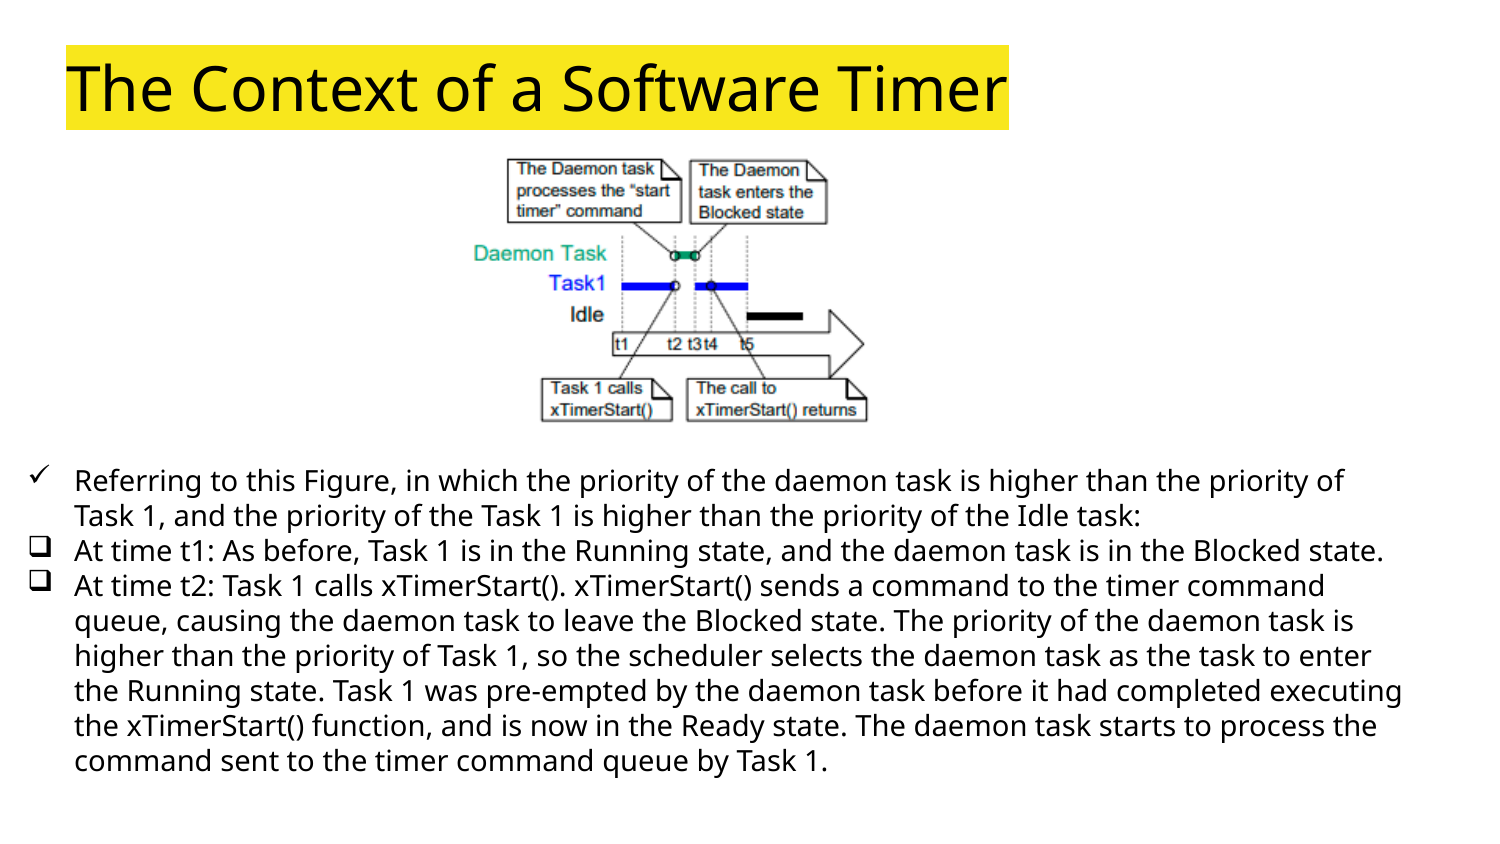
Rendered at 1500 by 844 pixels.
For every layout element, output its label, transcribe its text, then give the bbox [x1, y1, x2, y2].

picture [462, 134, 880, 438]
text_box Referring to this Figure, in which the priority of the daemon task is higher than the priority of Task 1, and the priority of the Task 1 is higher than the priority of the Idle task: At time t1: As before, Task 1 is in the Running state, and the daemon task is in the Blocked state. At time t2: Task 1 calls xTimerStart(). xTimerStart() sends a command to the timer command queue, causing the daemon task to leave the Blocked state. The priority of the daemon task is higher than the priority of Task 1, so the scheduler selects the daemon task as the task to enter the Running state. Task 1 was pre-empted by the daemon task before it had completed executing the xTimerStart() function, and is now in the Ready state. The daemon task starts to process the command sent to the timer command queue by Task 1. [12, 168, 1425, 844]
text_box The Context of a Software Timer [51, 34, 1449, 207]
